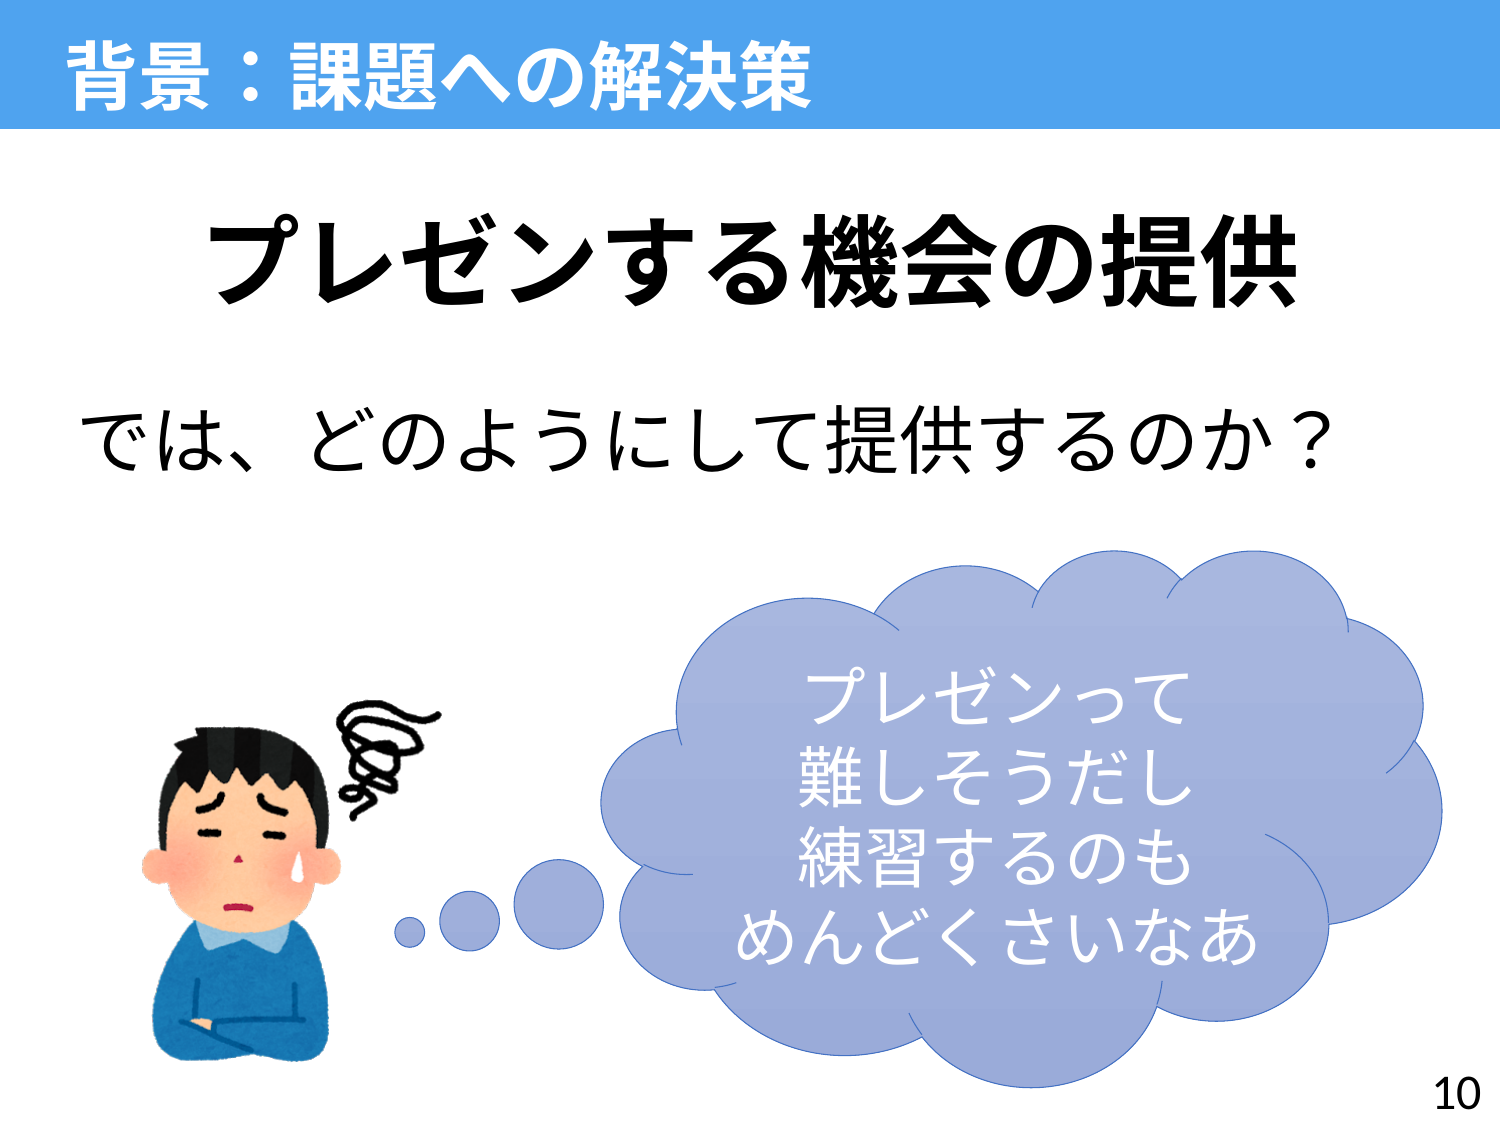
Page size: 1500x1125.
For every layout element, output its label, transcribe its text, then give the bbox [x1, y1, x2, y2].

text_box [0, 0, 1500, 129]
picture [99, 684, 461, 1086]
text_box 背景：課題への解決策 [48, 22, 828, 127]
slide_number 10 [1159, 1059, 1497, 1120]
text_box [600, 550, 1443, 1089]
text_box [461, 890, 500, 952]
text_box プレゼンする機会の提供 [80, 192, 1419, 328]
text_box では、どのようにして提供するのか？ [44, 385, 1383, 491]
text_box プレゼンって 難しそうだし 練習するのも めんどくさいなあ [717, 648, 1278, 983]
text_box [513, 859, 605, 950]
